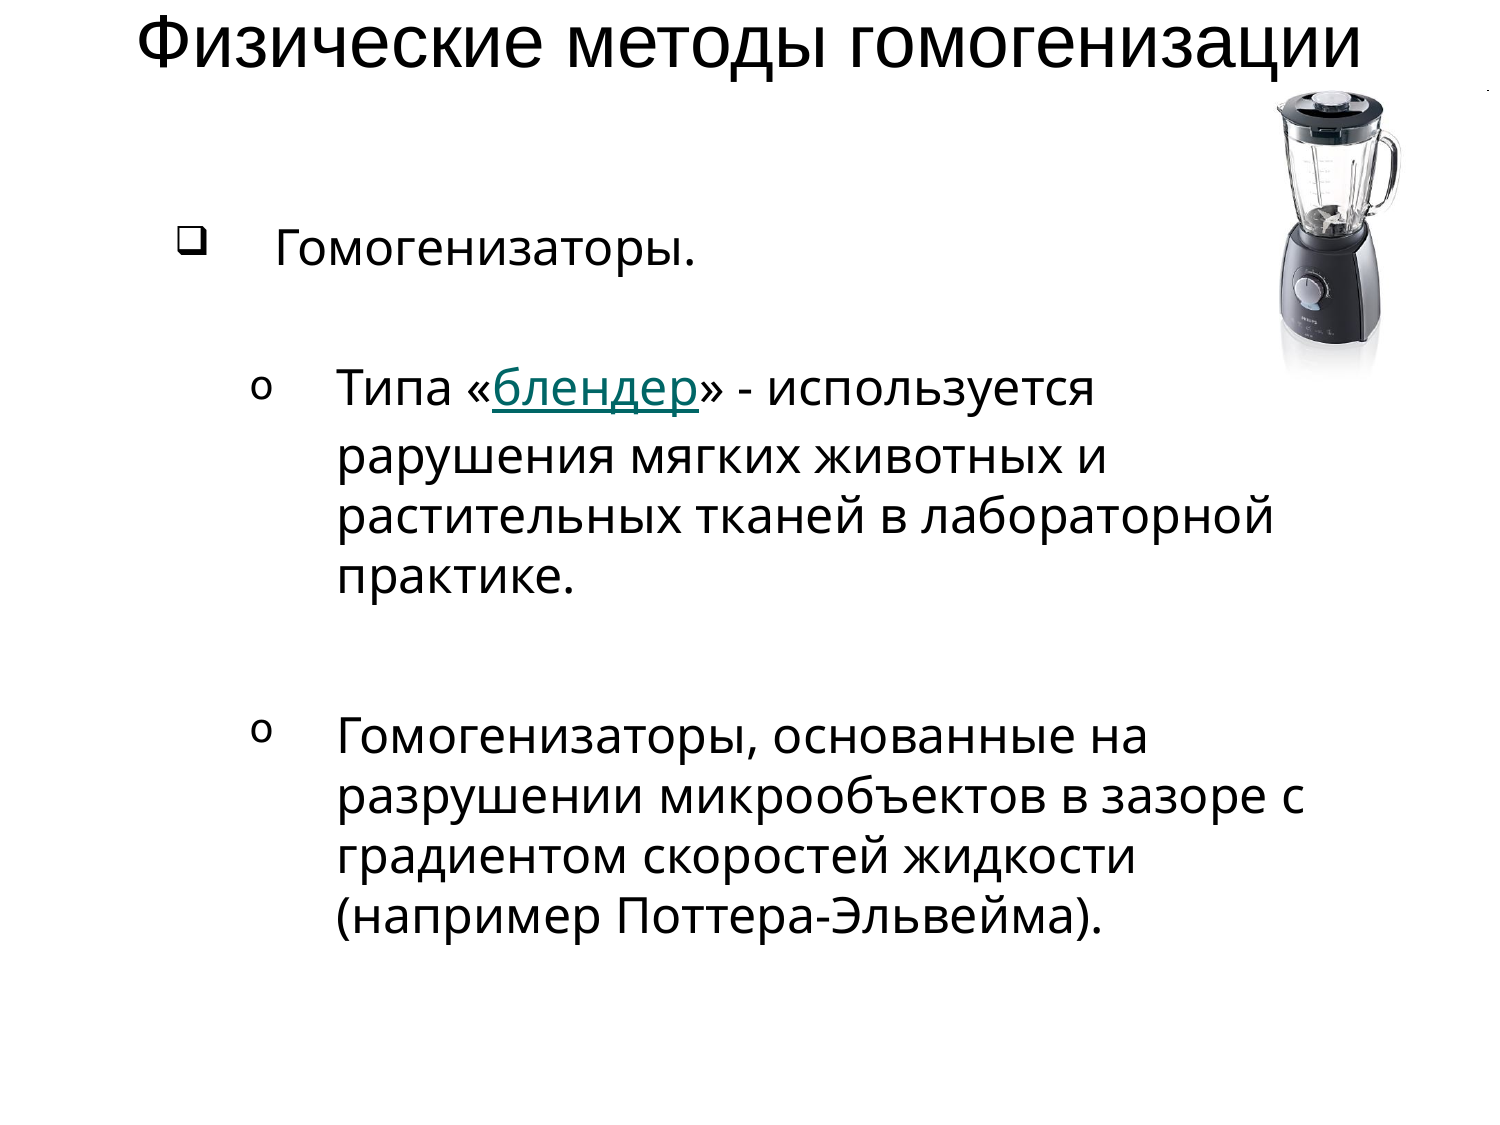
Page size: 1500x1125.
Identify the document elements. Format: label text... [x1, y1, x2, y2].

picture [1192, 89, 1489, 386]
list Гомогенизаторы. Типа «блендер» - используется рарушения мягких животных и растительных тканей в лабораторной практике. Гомогенизаторы, основанные на разрушении микрообъектов в зазоре с градиентом скоростей жидкости (например Поттера-Эльвейма). [159, 208, 1341, 1106]
title Физические методы гомогенизации [0, 0, 1500, 91]
